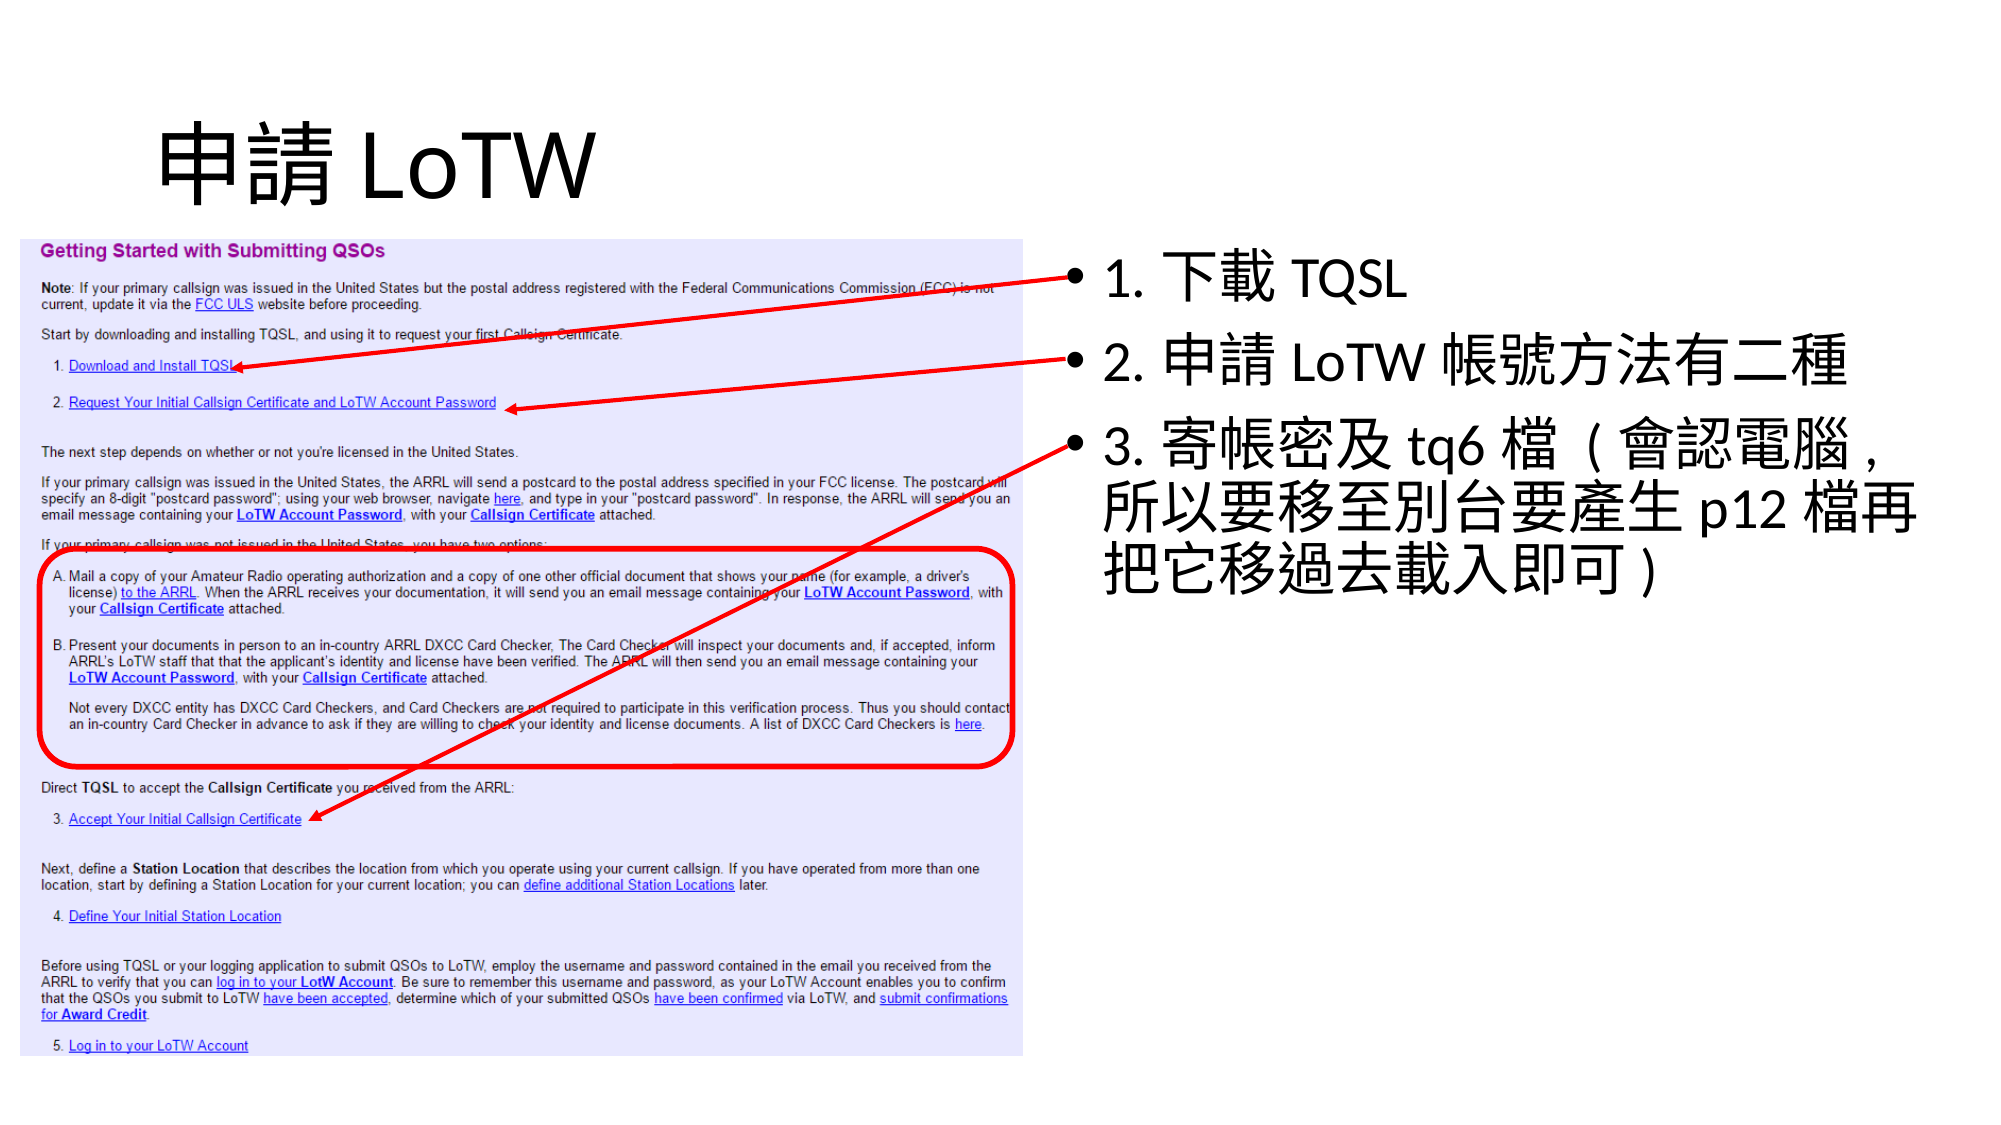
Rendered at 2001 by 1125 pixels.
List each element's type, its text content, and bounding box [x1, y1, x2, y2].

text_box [504, 358, 1066, 411]
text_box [230, 277, 1068, 369]
title 申請LoTW [137, 59, 1863, 277]
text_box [308, 446, 1068, 821]
list 1.下載TQSL 2.申請LoTW帳號方法有二種 3.寄帳密及tq6檔 (會認電腦,所以要移至別台要產生p12檔再把它移過去載入即可) [1050, 240, 1961, 667]
picture [19, 239, 1023, 1056]
